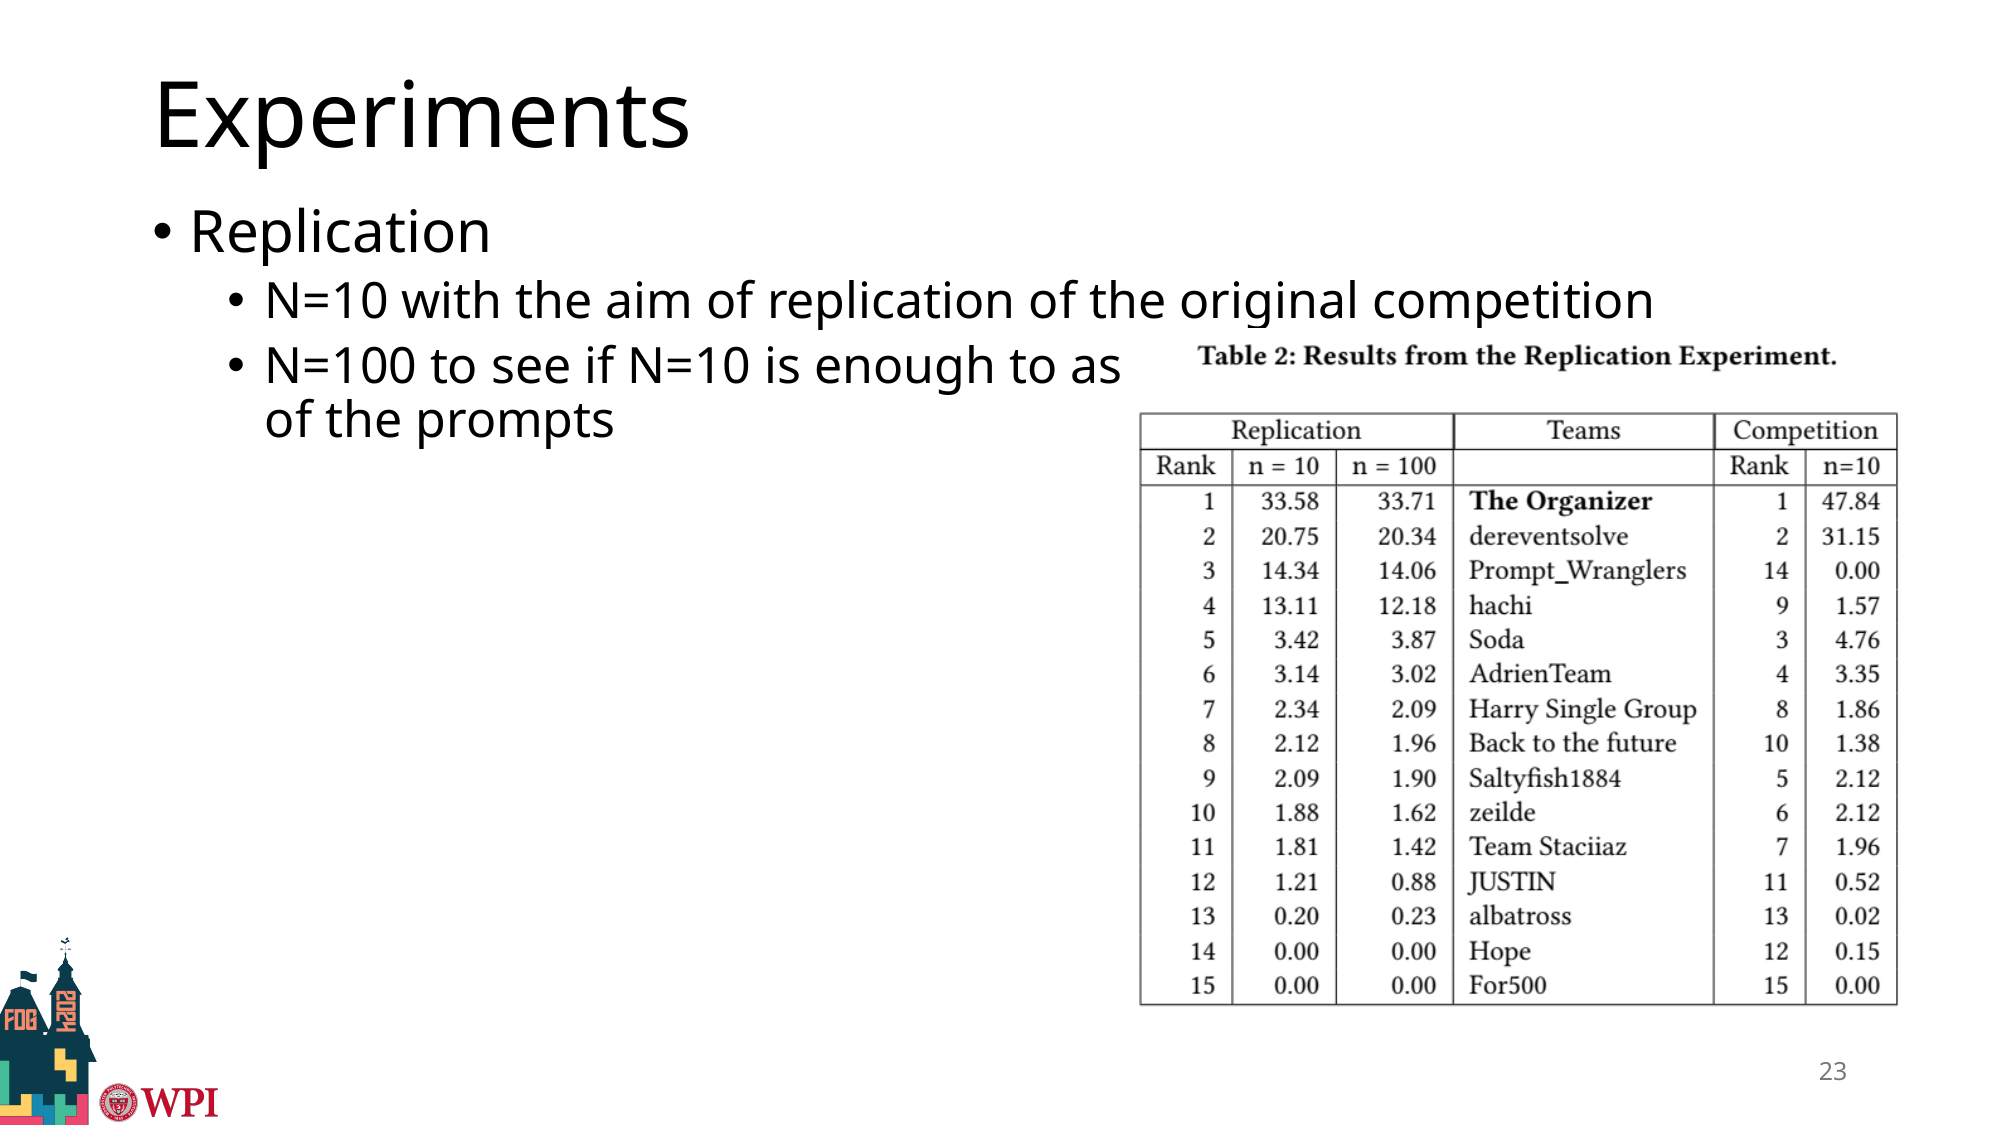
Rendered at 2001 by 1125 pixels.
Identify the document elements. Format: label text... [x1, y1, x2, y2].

picture [1122, 327, 1905, 1014]
list Replication N=10 with the aim of replication of the original competition N=100 to see if N=10 is enough to assess the quality of the prompts [137, 194, 1863, 1014]
slide_number 23 [1412, 1042, 1863, 1103]
picture [0, 936, 221, 1125]
title Experiments [137, 59, 1863, 176]
